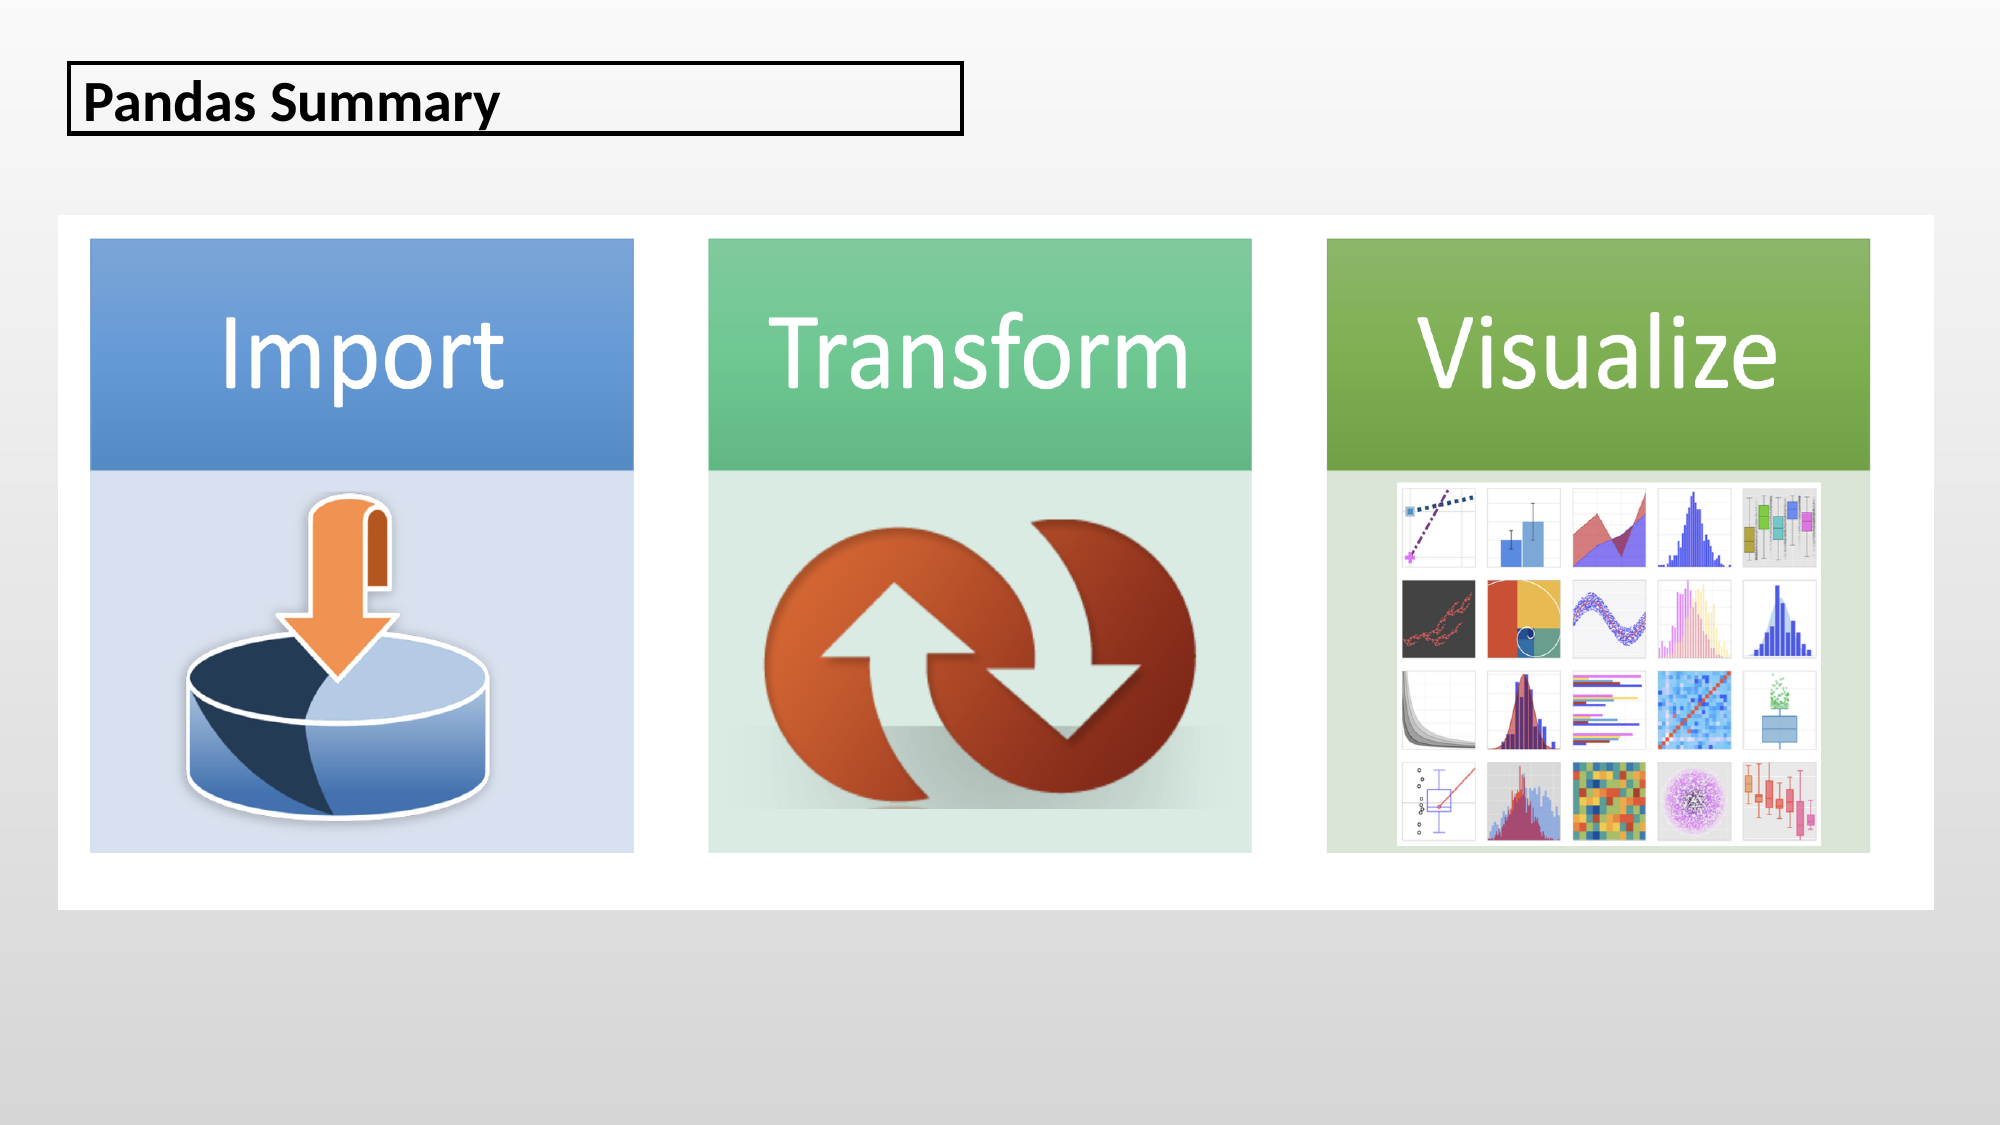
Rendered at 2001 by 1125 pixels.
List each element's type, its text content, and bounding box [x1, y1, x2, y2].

picture [58, 215, 1934, 910]
text_box Pandas Summary [68, 63, 963, 134]
